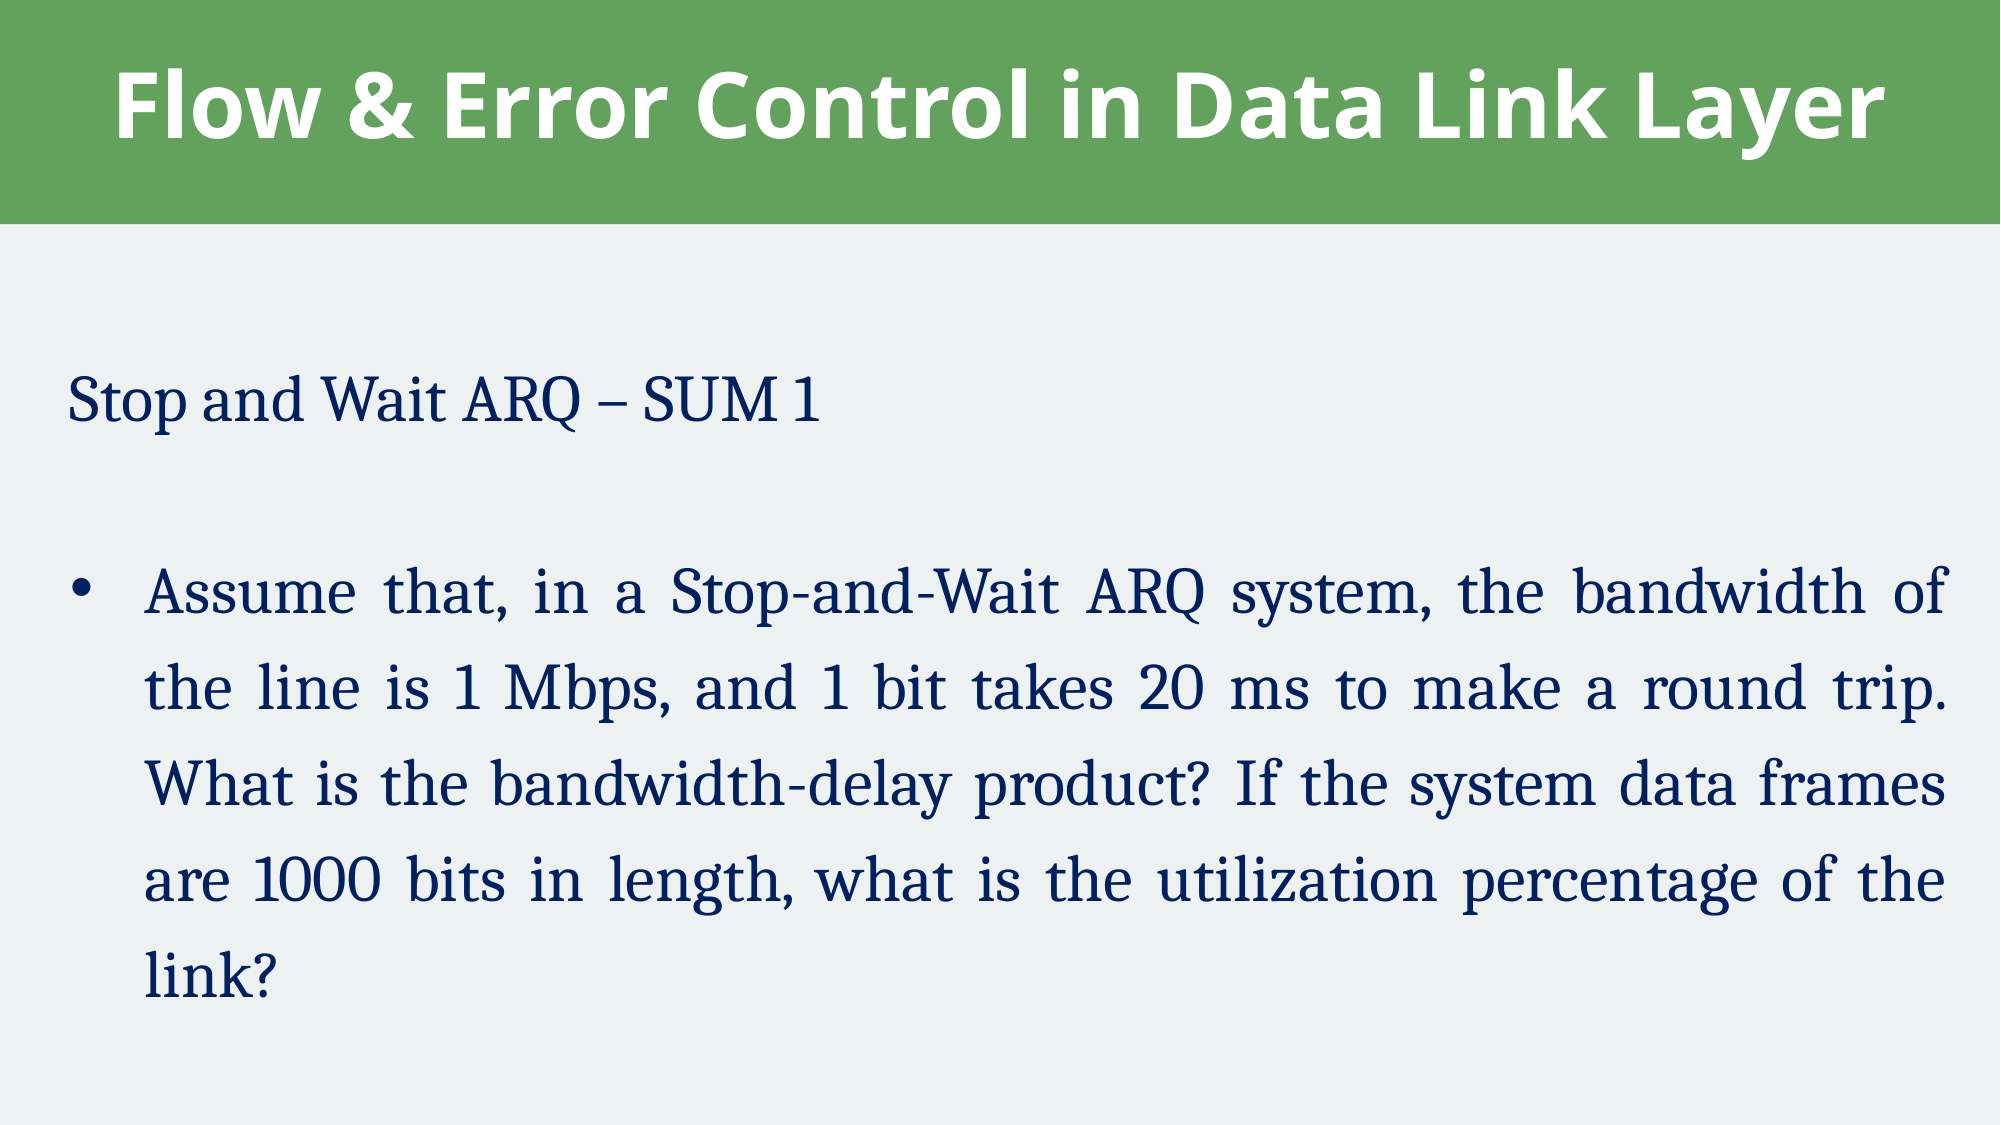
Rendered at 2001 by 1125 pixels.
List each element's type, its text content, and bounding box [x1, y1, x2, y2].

text_box Stop and Wait ARQ – SUM 1 Assume that, in a Stop-and-Wait ARQ system, the bandwidth of the line is 1 Mbps, and 1 bit takes 20 ms to make a round trip. What is the bandwidth-delay product? If the system data frames are 1000 bits in length, what is the utilization percentage of the link? [55, 239, 1964, 1110]
title Flow & Error Control in Data Link Layer [0, 0, 2000, 218]
